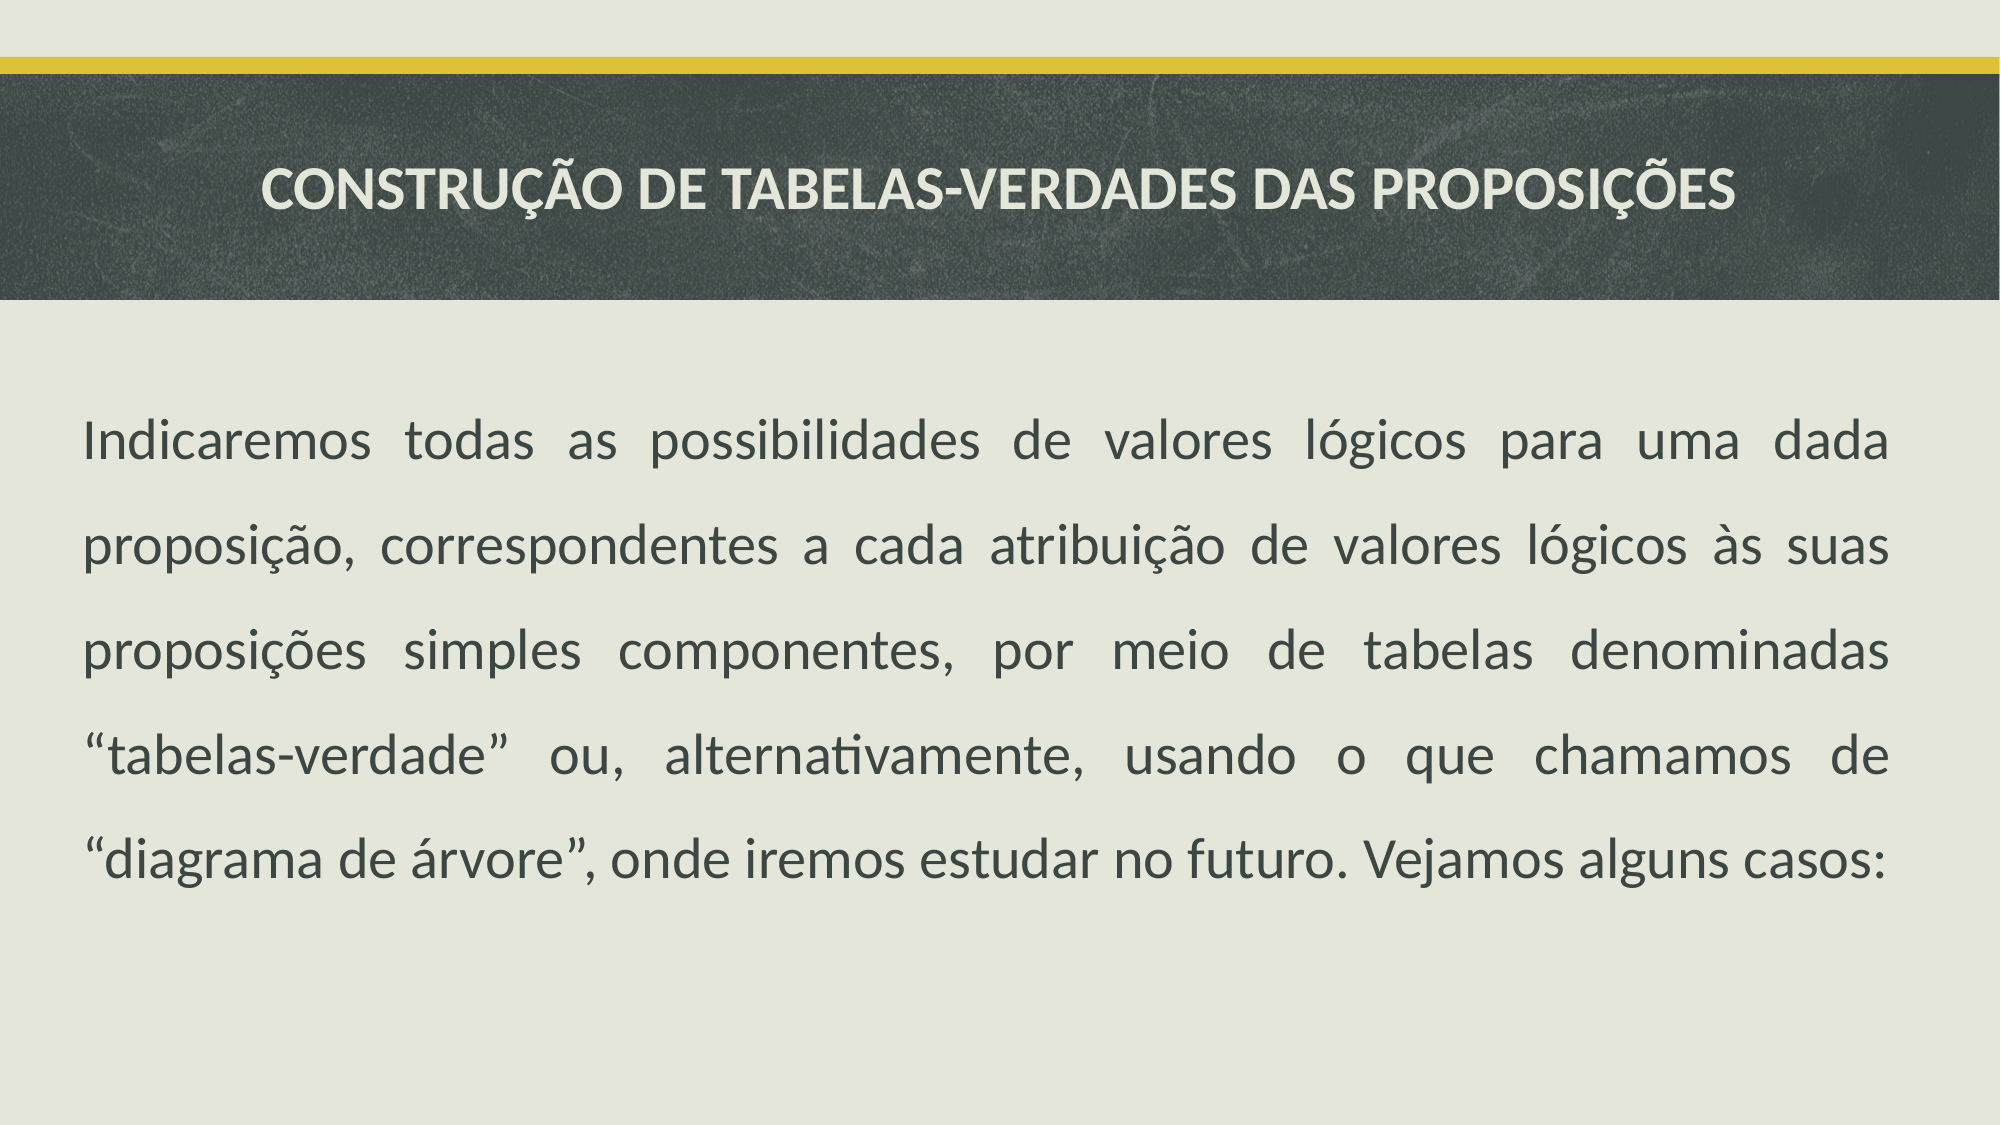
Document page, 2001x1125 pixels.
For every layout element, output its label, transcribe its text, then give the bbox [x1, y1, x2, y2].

list Indicaremos todas as possibilidades de valores lógicos para uma dada proposição, correspondentes a cada atribuição de valores lógicos às suas proposições simples componentes, por meio de tabelas denominadas “tabelas-verdade” ou, alternativamente, usando o que chamamos de “diagrama de árvore”, onde iremos estudar no futuro. Vejamos alguns casos: [67, 359, 1907, 1014]
title CONSTRUÇÃO DE TABELAS-VERDADES DAS PROPOSIÇÕES [210, 76, 1790, 300]
picture [0, 74, 2000, 300]
